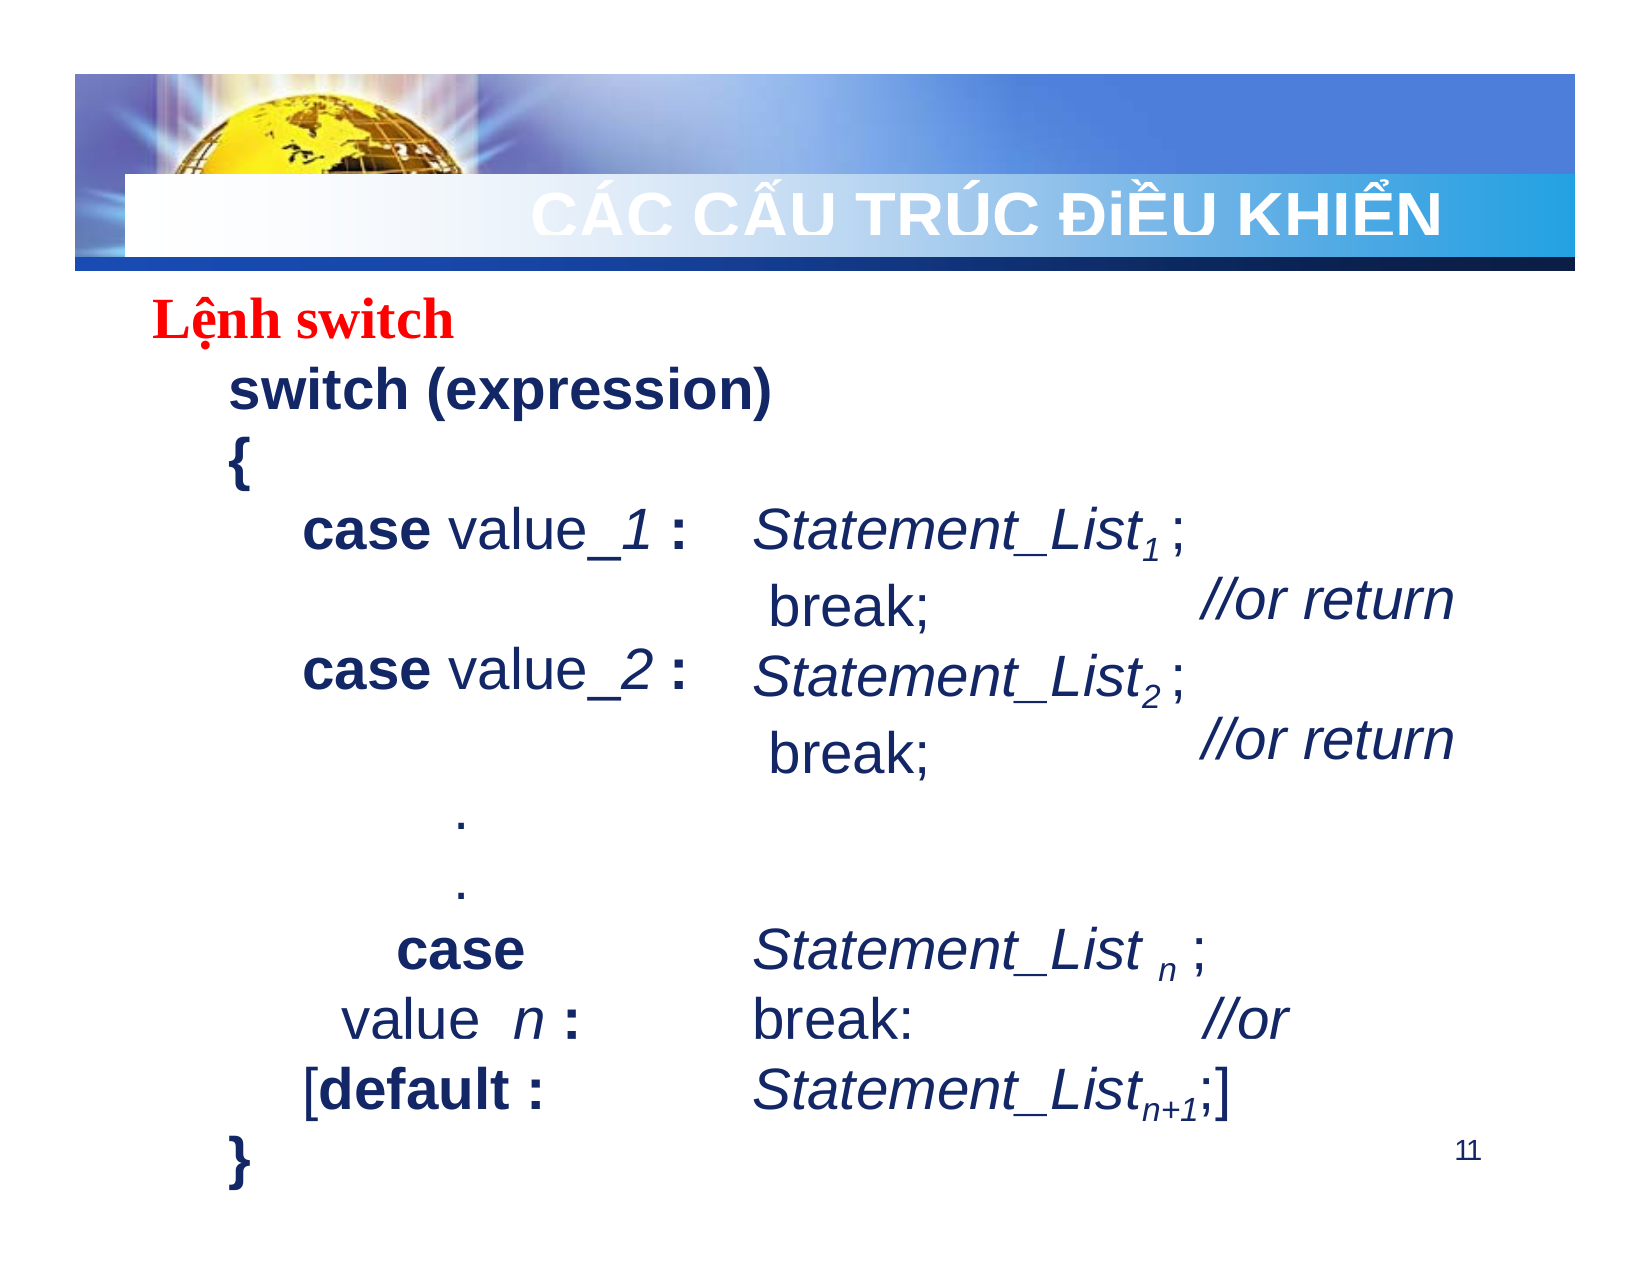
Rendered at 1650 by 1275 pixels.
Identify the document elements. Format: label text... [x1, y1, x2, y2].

text_box [74, 1038, 1575, 1201]
text_box //or return [1200, 698, 1458, 771]
text_box Statement_List n ; [746, 908, 1219, 988]
text_box Statement_Listn+1;] [746, 1048, 1248, 1128]
text_box . . case value_n : [300, 768, 692, 1038]
text_box //or return [1203, 565, 1458, 631]
text_box [1203, 564, 1575, 718]
text_box Statement_List1 ; break; Statement_List2 ; break; [746, 565, 1203, 786]
text_box case value_2 : [300, 628, 692, 701]
title CÁC CẤU TRÚC ĐiỀU KHIỂN [528, 171, 1447, 233]
picture [75, 74, 1575, 235]
text_box [74, 564, 746, 718]
text_box } [226, 1118, 254, 1191]
text_box break; //or return [750, 978, 1458, 1038]
text_box [default : [300, 1048, 548, 1121]
text_box 11 [1452, 1129, 1485, 1167]
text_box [74, 235, 1576, 558]
